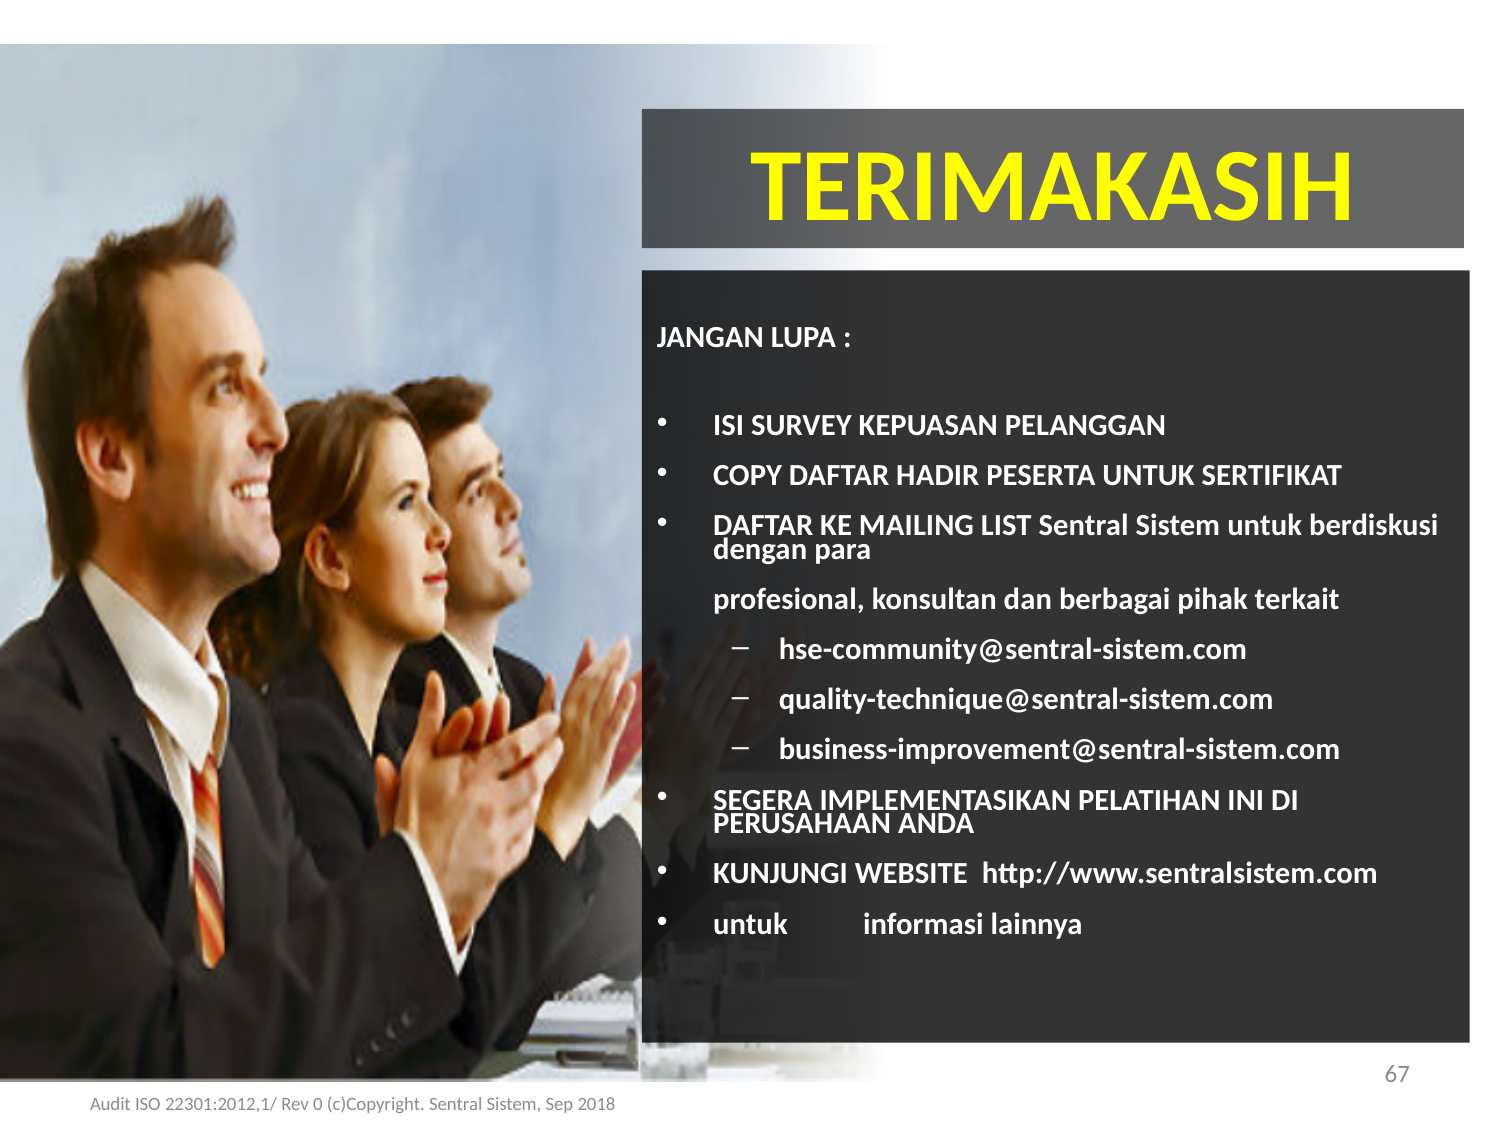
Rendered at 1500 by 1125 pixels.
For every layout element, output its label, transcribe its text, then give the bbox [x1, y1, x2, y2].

footer Audit ISO 22301:2012,1/ Rev 0 (c)Copyright. Sentral Sistem, Sep 2018 [75, 1079, 988, 1125]
list JANGAN LUPA : ISI SURVEY KEPUASAN PELANGGAN COPY DAFTAR HADIR PESERTA UNTUK SERTIFIKAT DAFTAR KE MAILING LIST Sentral Sistem untuk berdiskusi dengan para profesional, konsultan dan berbagai pihak terkait hse-community@sentral-sistem.com quality-technique@sentral-sistem.com business-improvement@sentral-sistem.com SEGERA IMPLEMENTASIKAN PELATIHAN INI DI PERUSAHAAN ANDA KUNJUNGI WEBSITE http://www.sentralsistem.com untuk informasi lainnya [928, 270, 1470, 1043]
slide_number 67 [1074, 1042, 1425, 1103]
text_box TERIMAKASIH [928, 108, 1464, 249]
picture [0, 44, 924, 1082]
